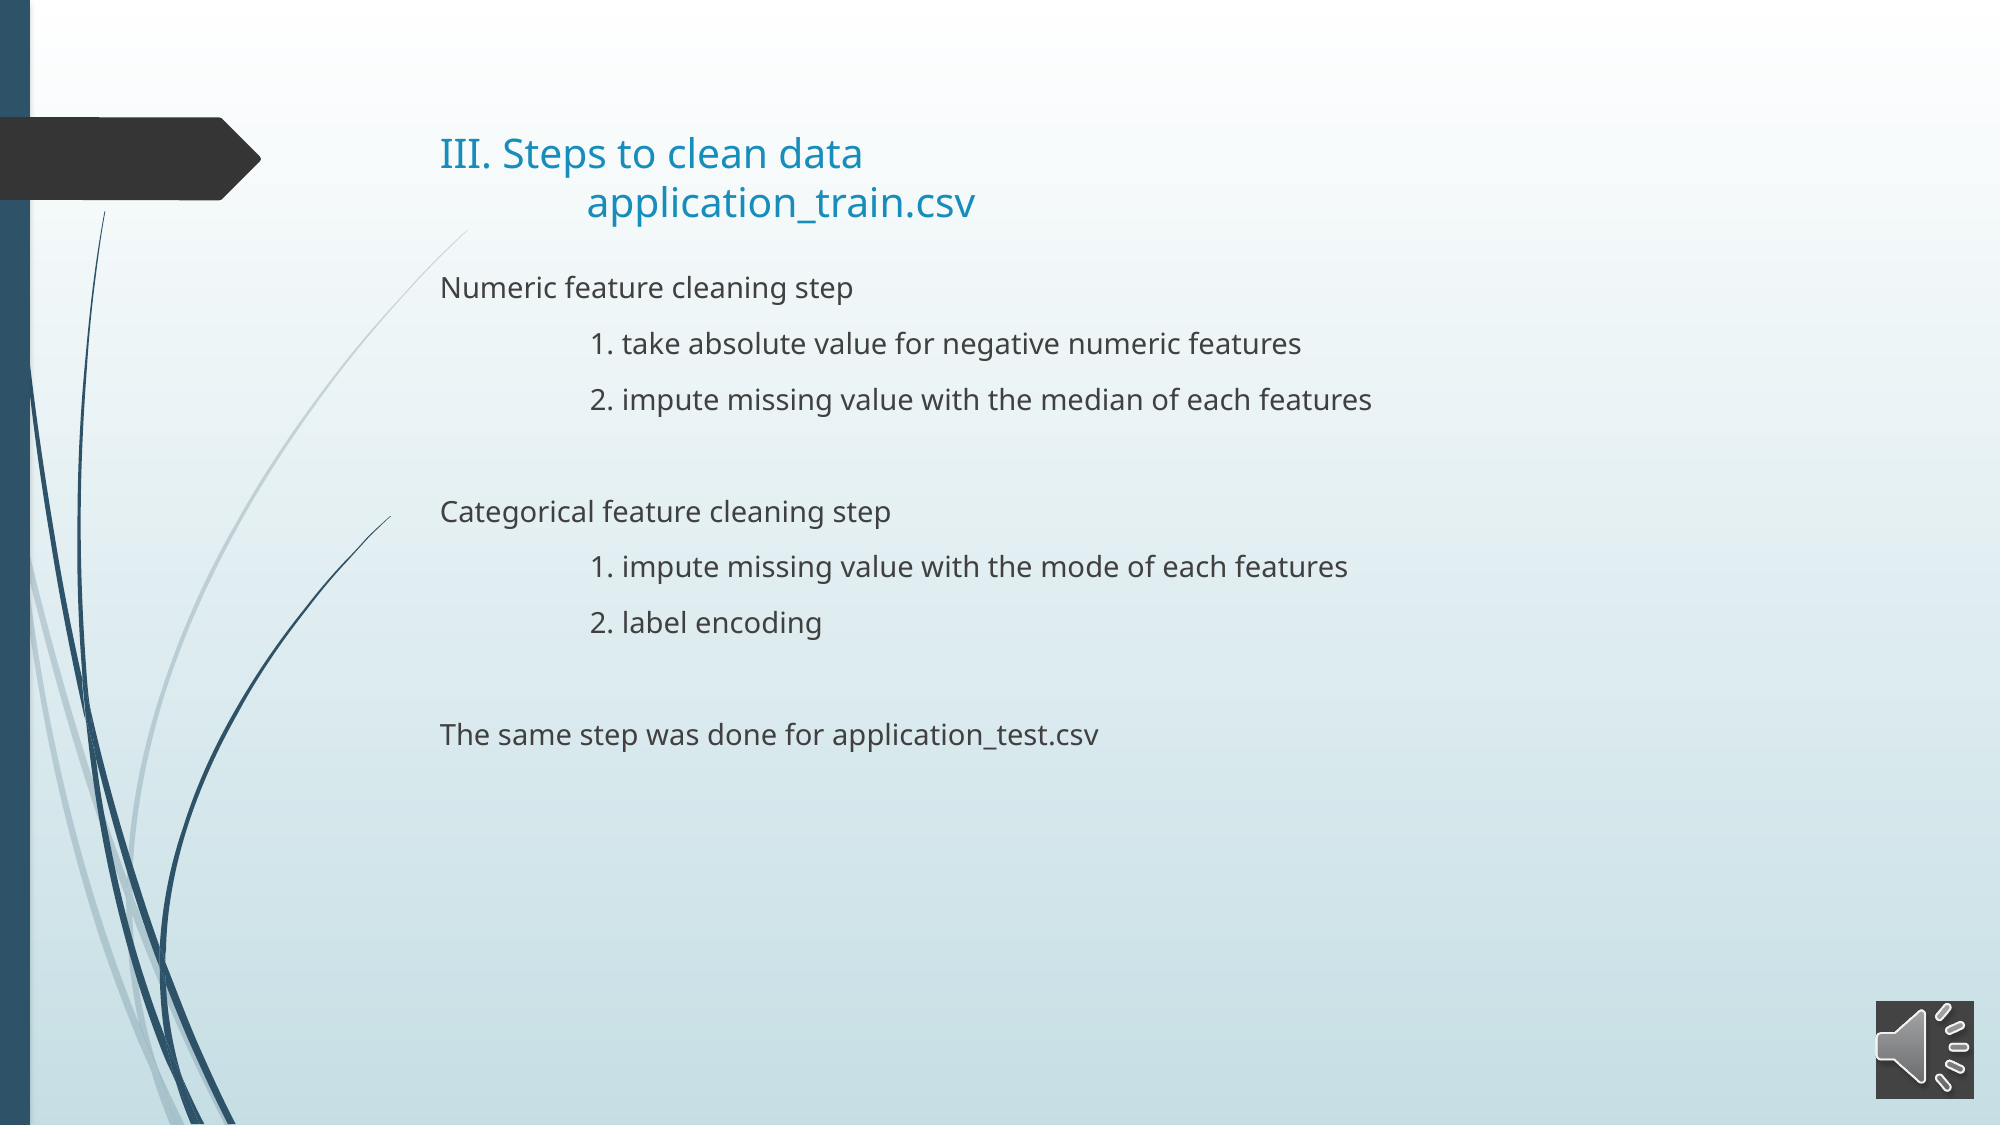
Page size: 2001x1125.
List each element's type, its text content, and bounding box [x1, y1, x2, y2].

list Numeric feature cleaning step 1. take absolute value for negative numeric features 2. impute missing value with the median of each features Categorical feature cleaning step 1. impute missing value with the mode of each features 2. label encoding The same step was done for application_test.csv [424, 262, 1452, 962]
picture [1874, 999, 1976, 1101]
title III. Steps to clean data application_train.csv [424, 73, 1000, 234]
